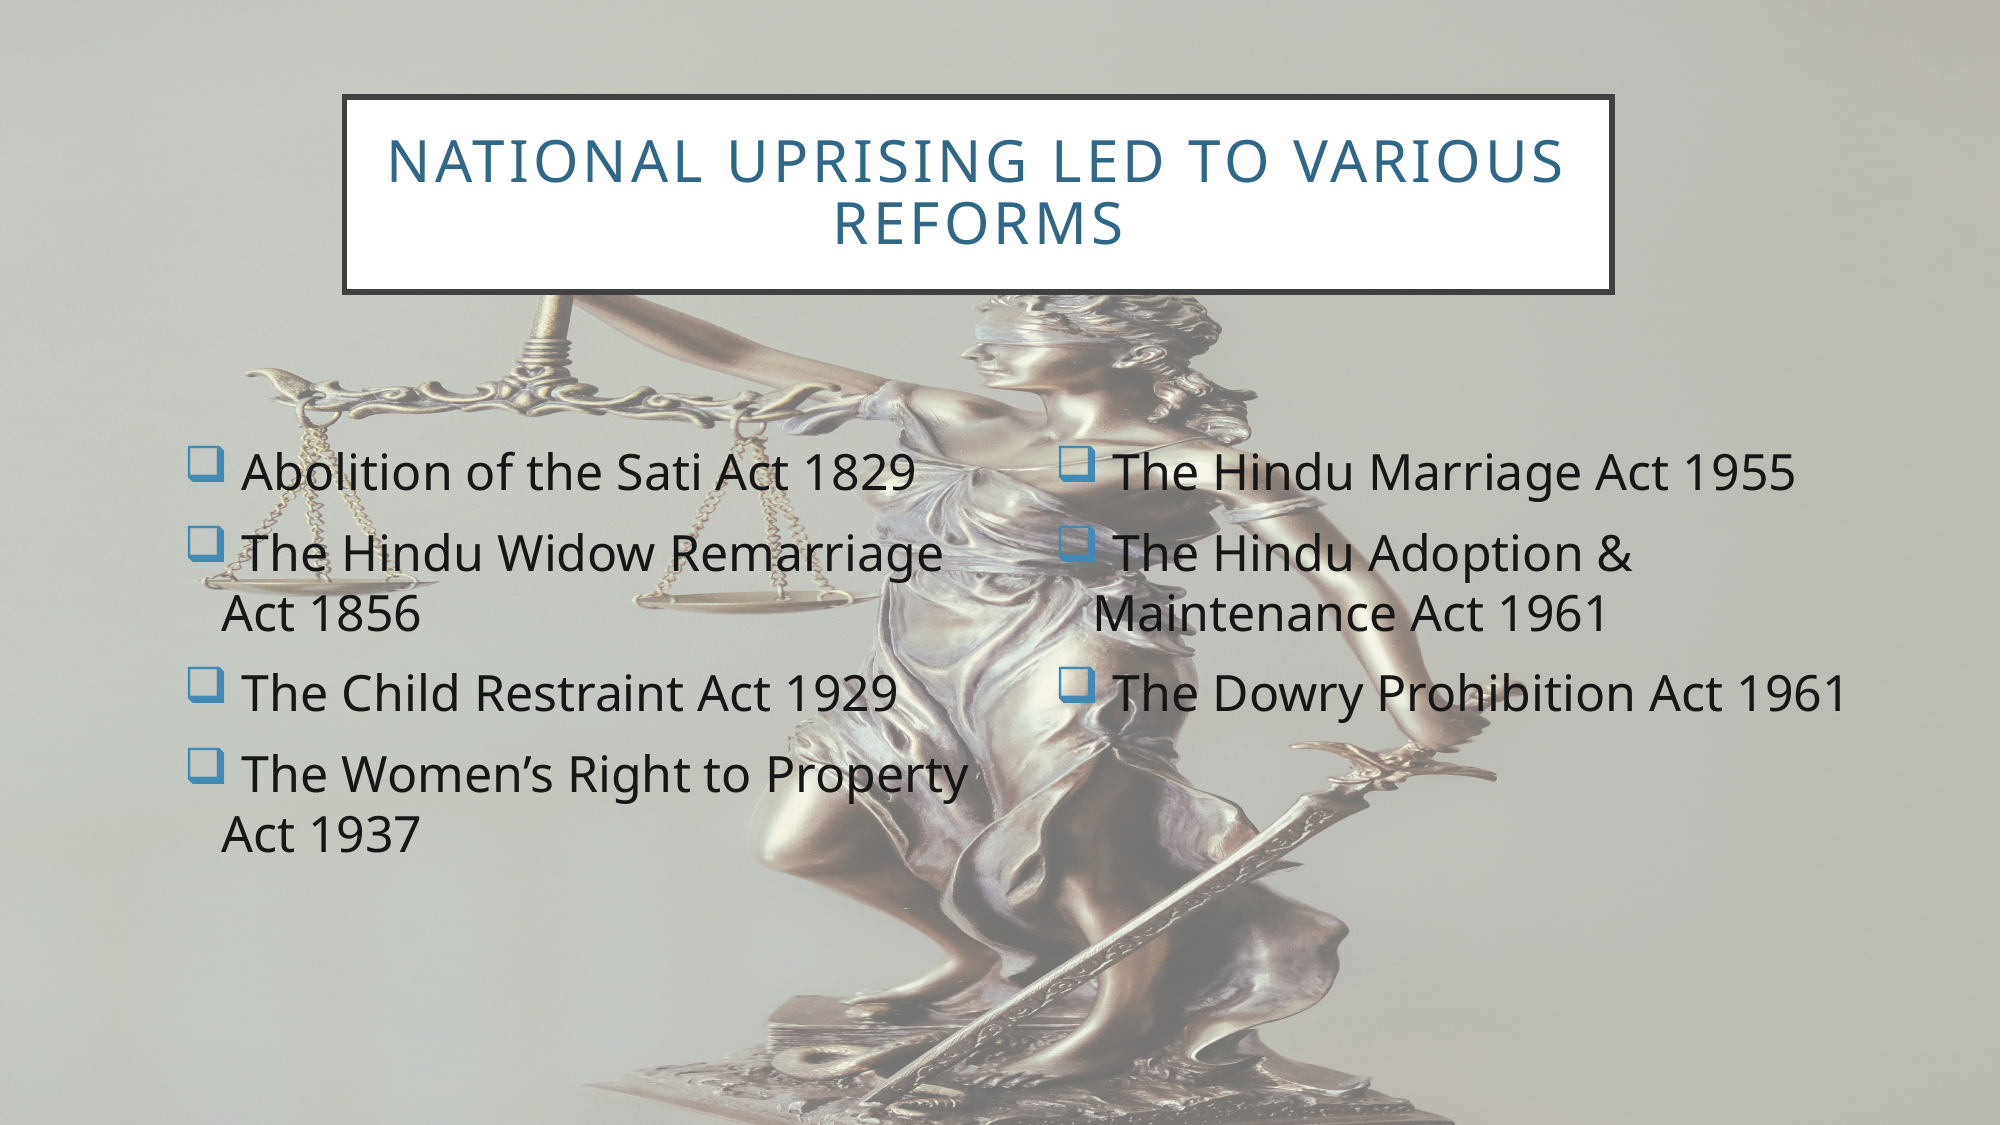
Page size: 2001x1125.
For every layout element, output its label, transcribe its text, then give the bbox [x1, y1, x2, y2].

title National uprising led to various reforms [342, 94, 1615, 295]
list Abolition of the Sati Act 1829 The Hindu Widow Remarriage Act 1856 The Child Restraint Act 1929 The Women’s Right to Property Act 1937 [168, 432, 1000, 1017]
list The Hindu Marriage Act 1955 The Hindu Adoption & Maintenance Act 1961 The Dowry Prohibition Act 1961 [1039, 432, 1886, 1017]
